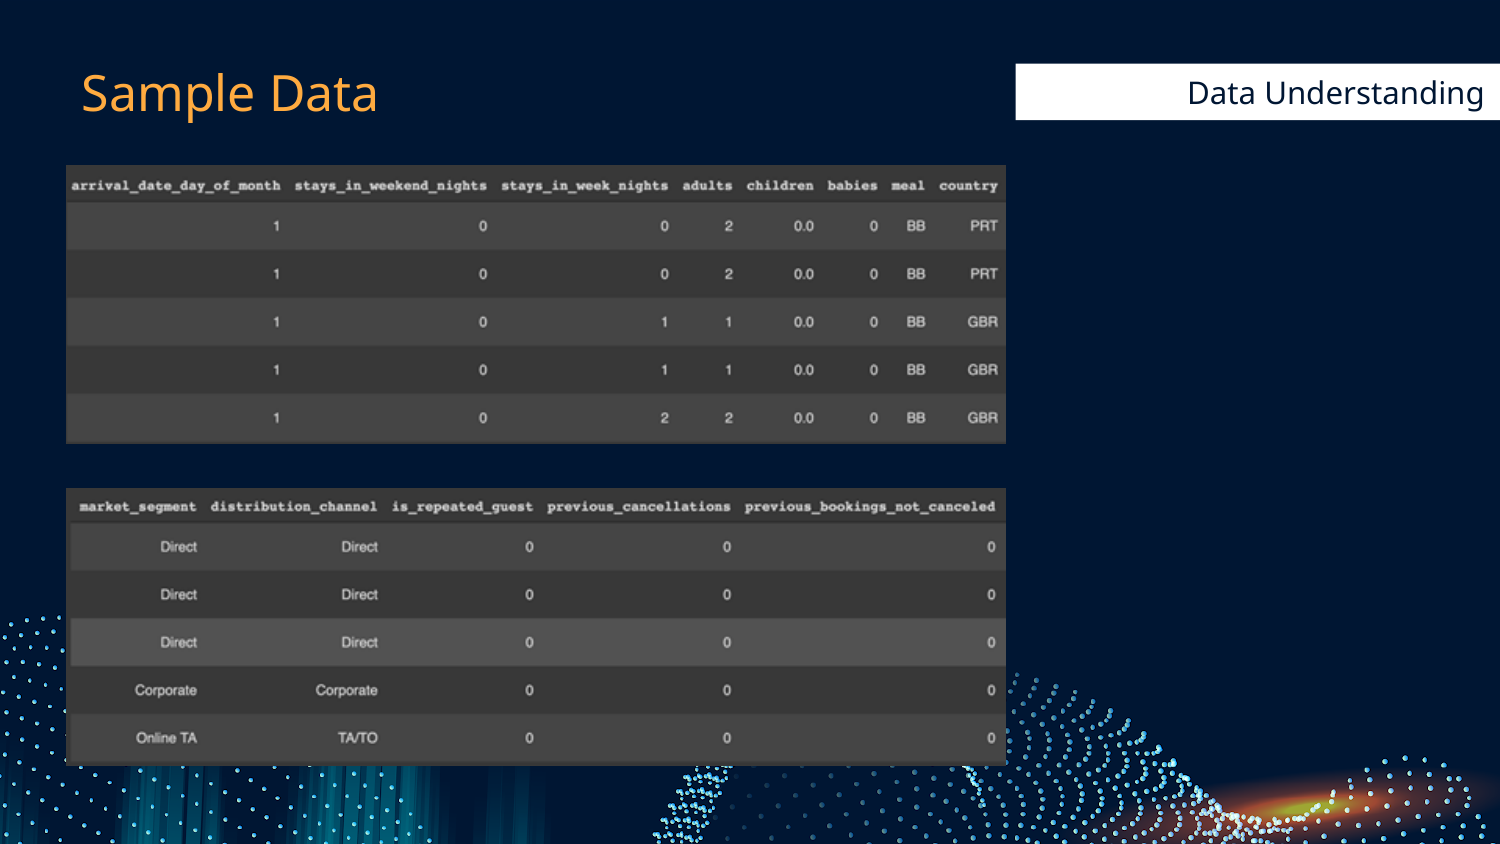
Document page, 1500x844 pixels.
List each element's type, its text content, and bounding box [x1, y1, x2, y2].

picture [161, 805, 167, 816]
picture [0, 0, 1500, 844]
title Data Understanding [1015, 63, 1500, 121]
title Sample Data [66, 63, 980, 121]
